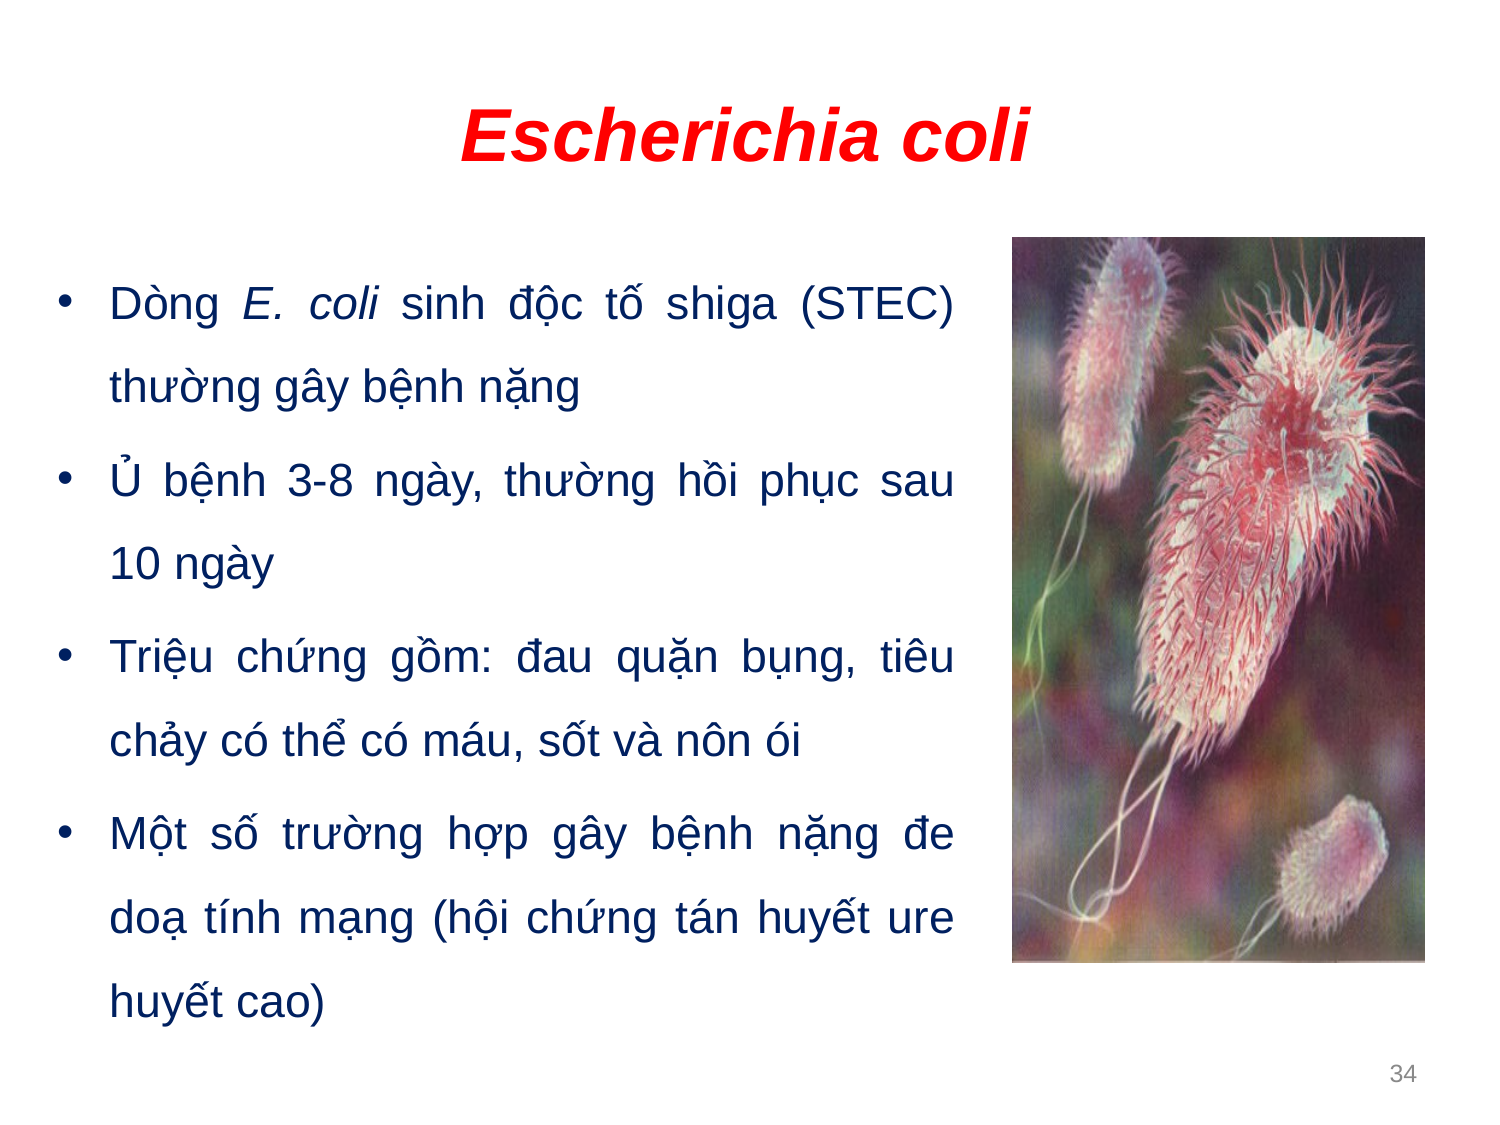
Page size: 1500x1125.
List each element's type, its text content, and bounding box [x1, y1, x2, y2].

list Dòng E. coli sinh độc tố shiga (STEC) thường gây bệnh nặng Ủ bệnh 3-8 ngày, thường hồi phục sau 10 ngày Triệu chứng gồm: đau quặn bụng, tiêu chảy có thể có máu, sốt và nôn ói Một số trường hợp gây bệnh nặng đe doạ tính mạng (hội chứng tán huyết ure huyết cao) [49, 236, 964, 1039]
picture [1012, 237, 1426, 963]
slide_number 34 [1379, 1050, 1426, 1095]
title Escherichia coli [174, 49, 1338, 214]
